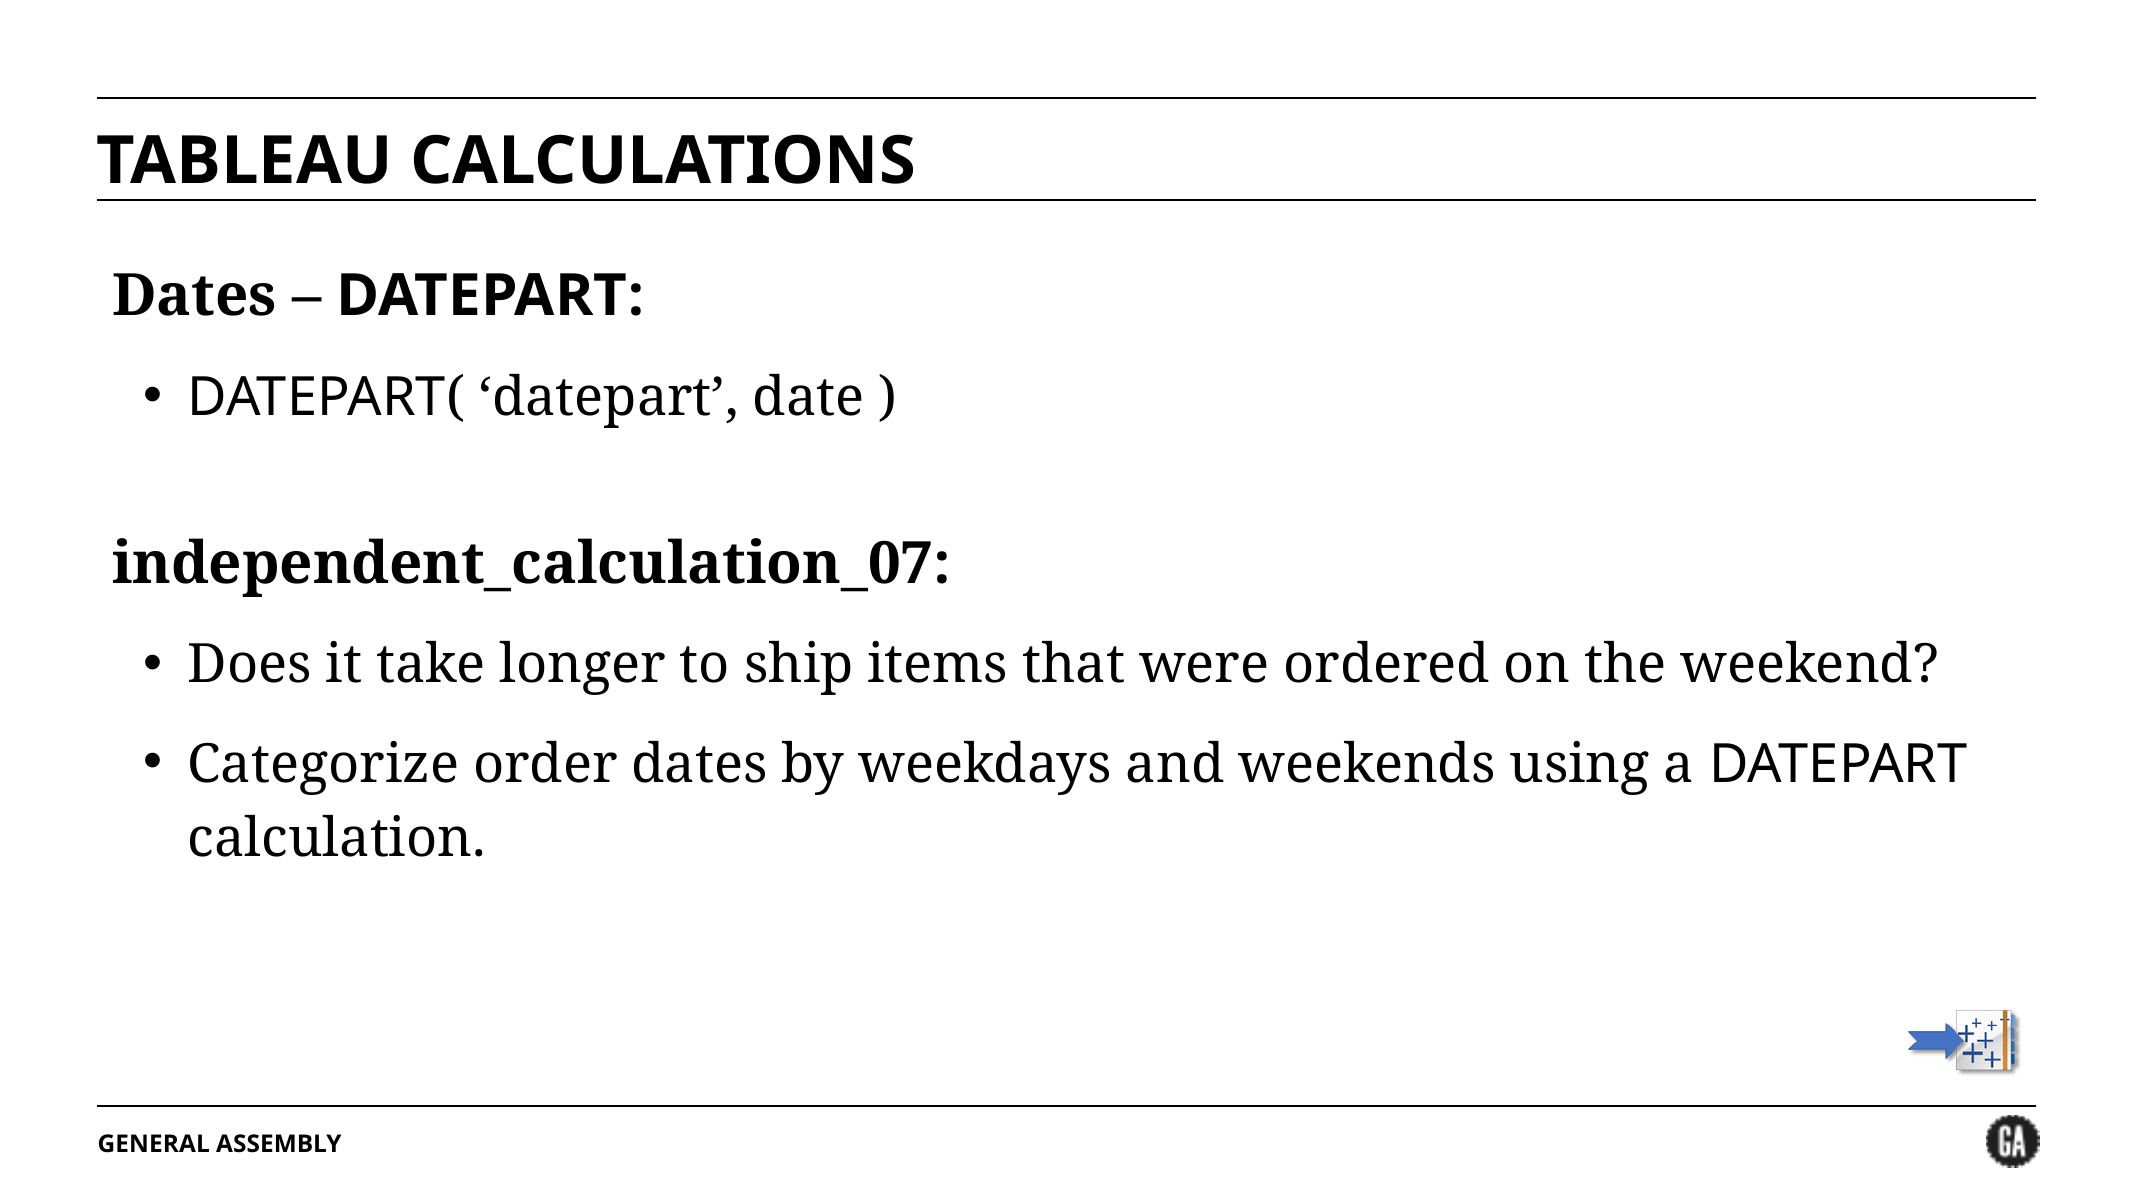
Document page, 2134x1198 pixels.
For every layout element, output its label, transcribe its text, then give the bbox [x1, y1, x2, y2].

list Dates – DATEPART: DATEPART( ‘datepart’, date ) independent_calculation_07: Does it take longer to ship items that were ordered on the weekend? Categorize order dates by weekdays and weekends using a DATEPART calculation. [97, 240, 2007, 1078]
title TABLEAU CALCULATIONS [81, 97, 2024, 217]
picture [1904, 1007, 2024, 1079]
picture [1986, 1115, 2040, 1168]
